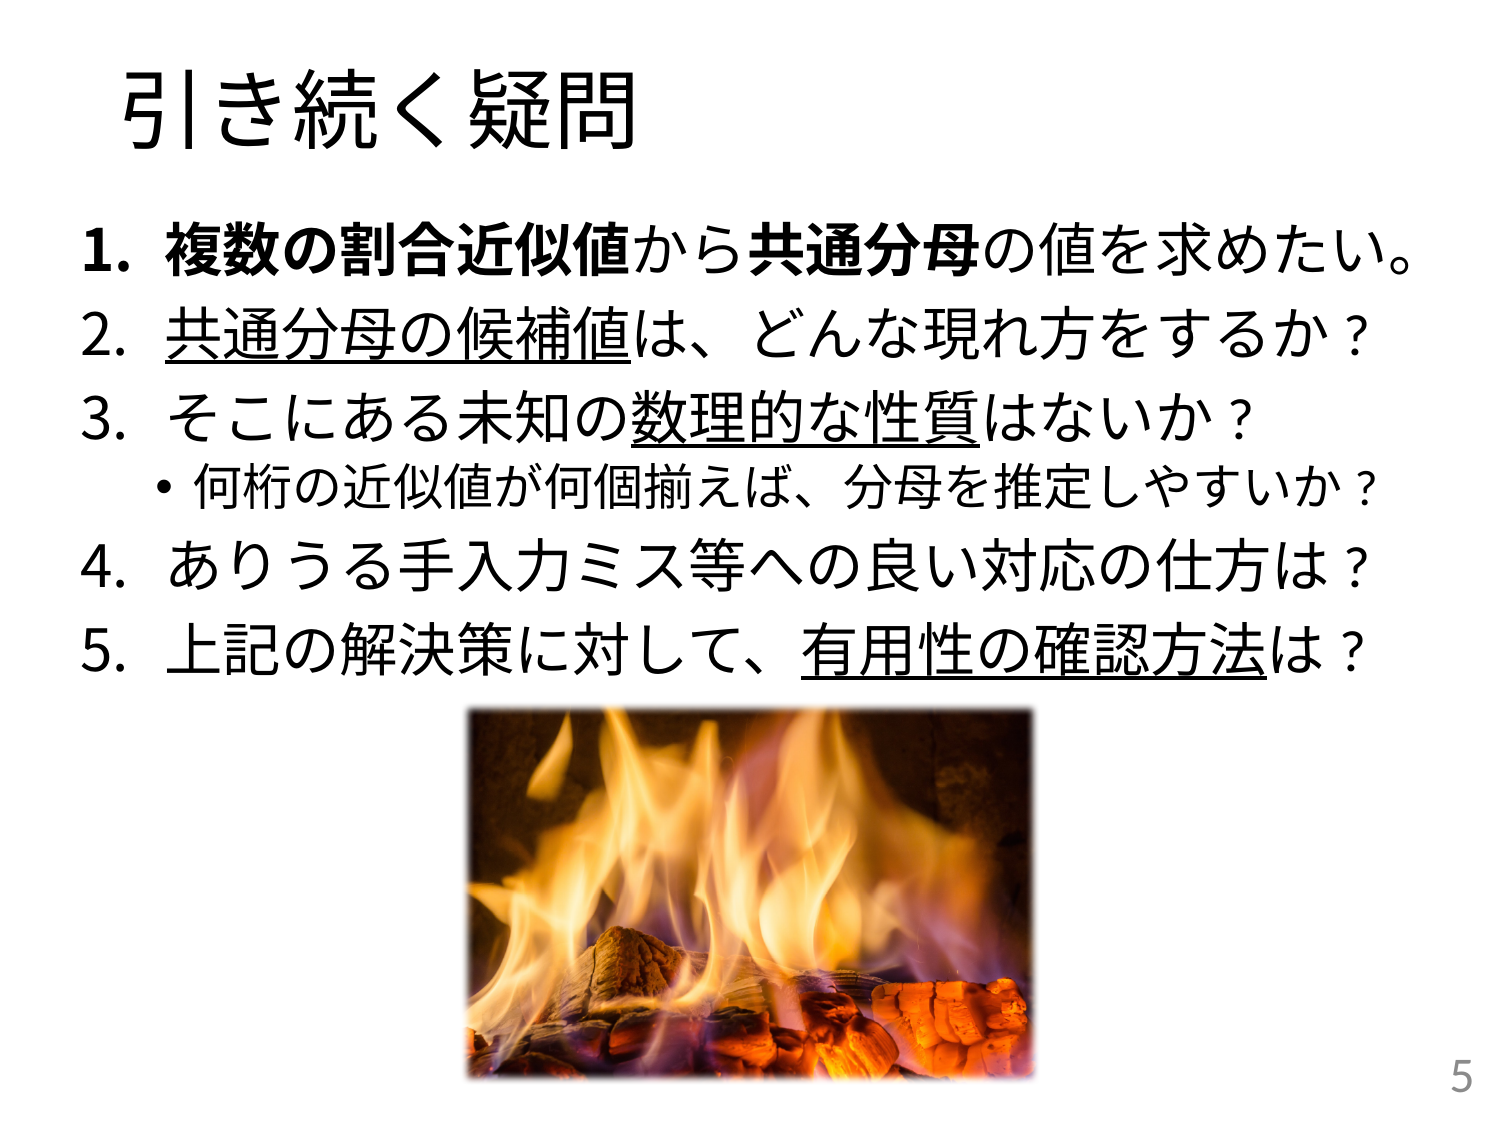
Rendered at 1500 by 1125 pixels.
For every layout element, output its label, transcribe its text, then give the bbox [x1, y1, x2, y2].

title 引き続く疑問 [103, 59, 1397, 169]
picture [460, 701, 1040, 1085]
list 複数の割合近似値から共通分母の値を求めたい。 共通分母の候補値は、どんな現れ方をするか? そこにある未知の数理的な性質はないか? 何桁の近似値が何個揃えば、分母を推定しやすいか? ありうる手入力ミス等への良い対応の仕方は? 上記の解決策に対して、有用性の確認方法は? [65, 213, 1438, 1014]
slide_number 5 [1152, 1042, 1490, 1103]
